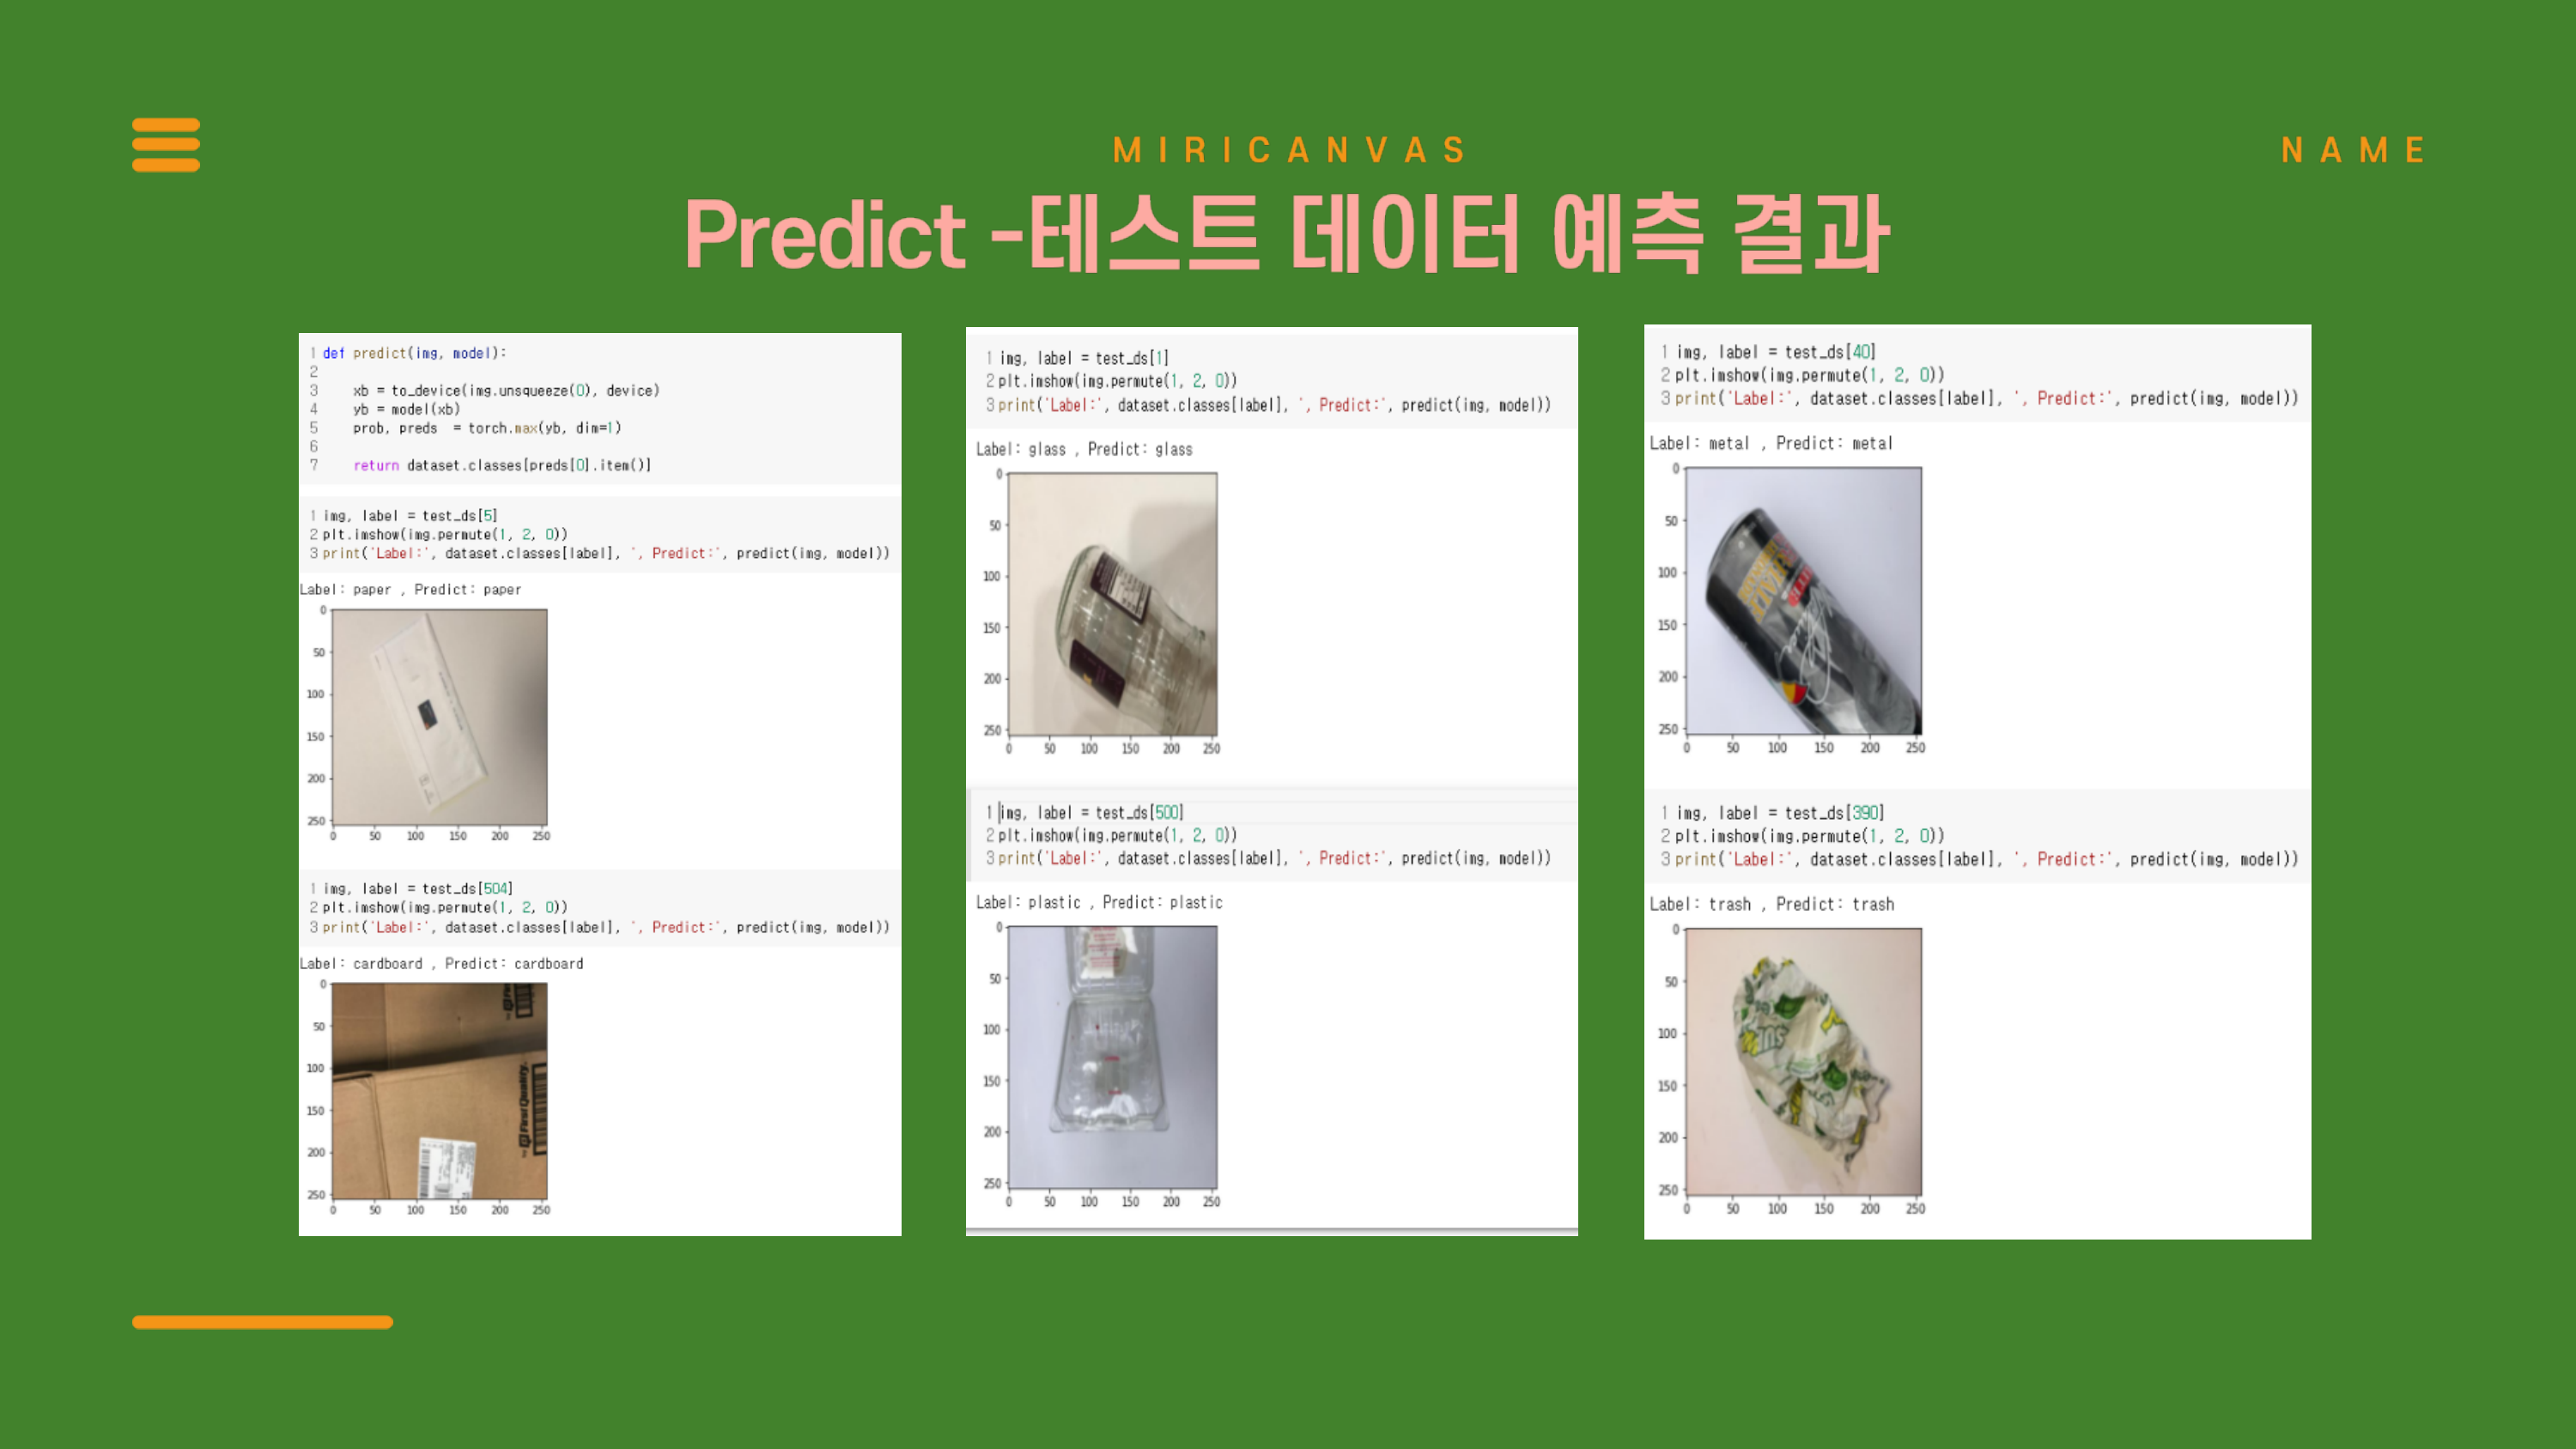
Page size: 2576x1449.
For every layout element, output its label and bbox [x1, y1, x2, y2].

text_box [132, 1315, 393, 1330]
text_box [966, 327, 1578, 1236]
text_box [1644, 324, 2312, 1240]
text_box [299, 332, 902, 1236]
text_box [132, 118, 200, 173]
picture [249, 121, 2439, 331]
